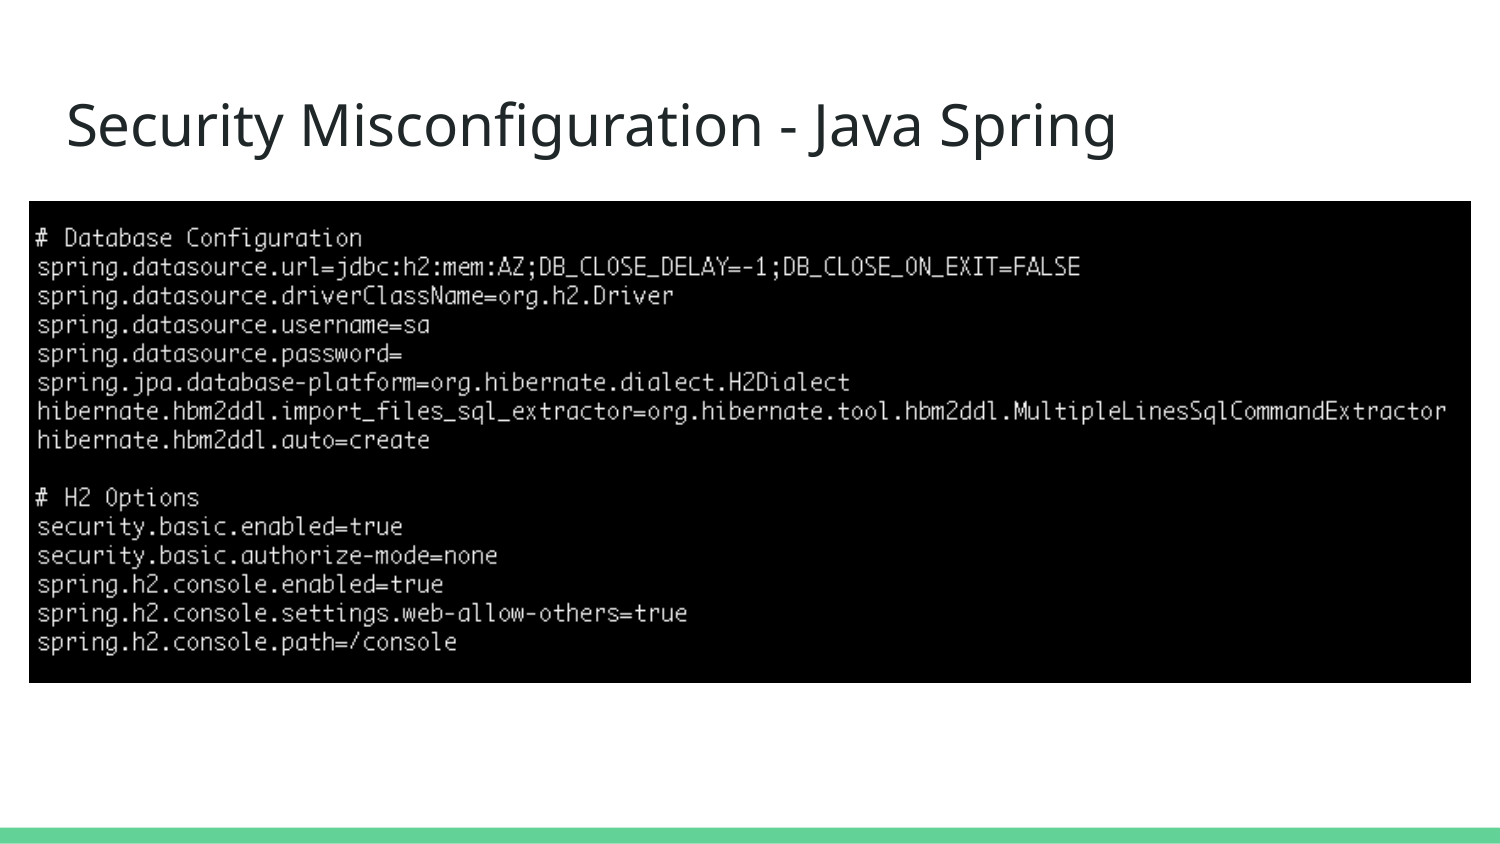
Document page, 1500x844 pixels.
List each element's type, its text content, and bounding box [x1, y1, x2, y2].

picture [29, 201, 1471, 683]
title Security Misconfiguration - Java Spring [51, 72, 1449, 167]
